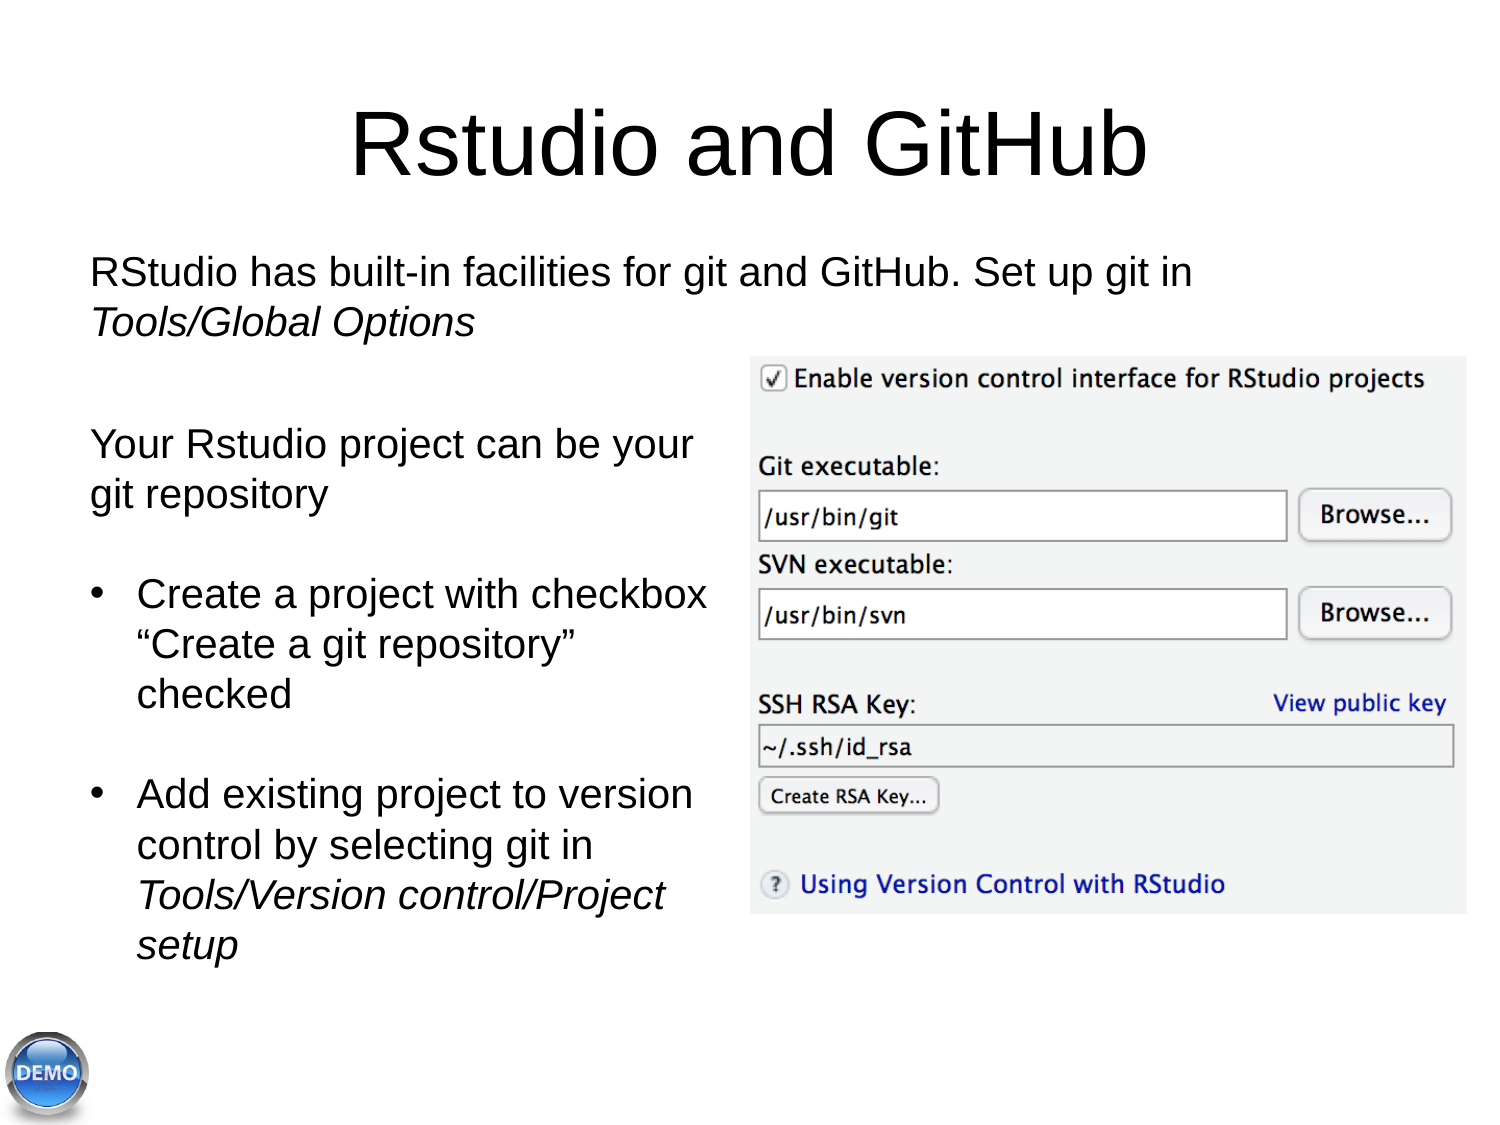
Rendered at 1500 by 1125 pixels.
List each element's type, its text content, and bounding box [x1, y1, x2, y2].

picture [749, 356, 1467, 914]
text_box Your Rstudio project can be your git repository Create a project with checkbox “Create a git repository” checked Add existing project to version control by selecting git in Tools/Version control/Project setup [74, 409, 733, 975]
picture [0, 1032, 93, 1125]
title Rstudio and GitHub [75, 45, 1425, 233]
text_box RStudio has built-in facilities for git and GitHub. Set up git in Tools/Global Options [74, 236, 1425, 402]
